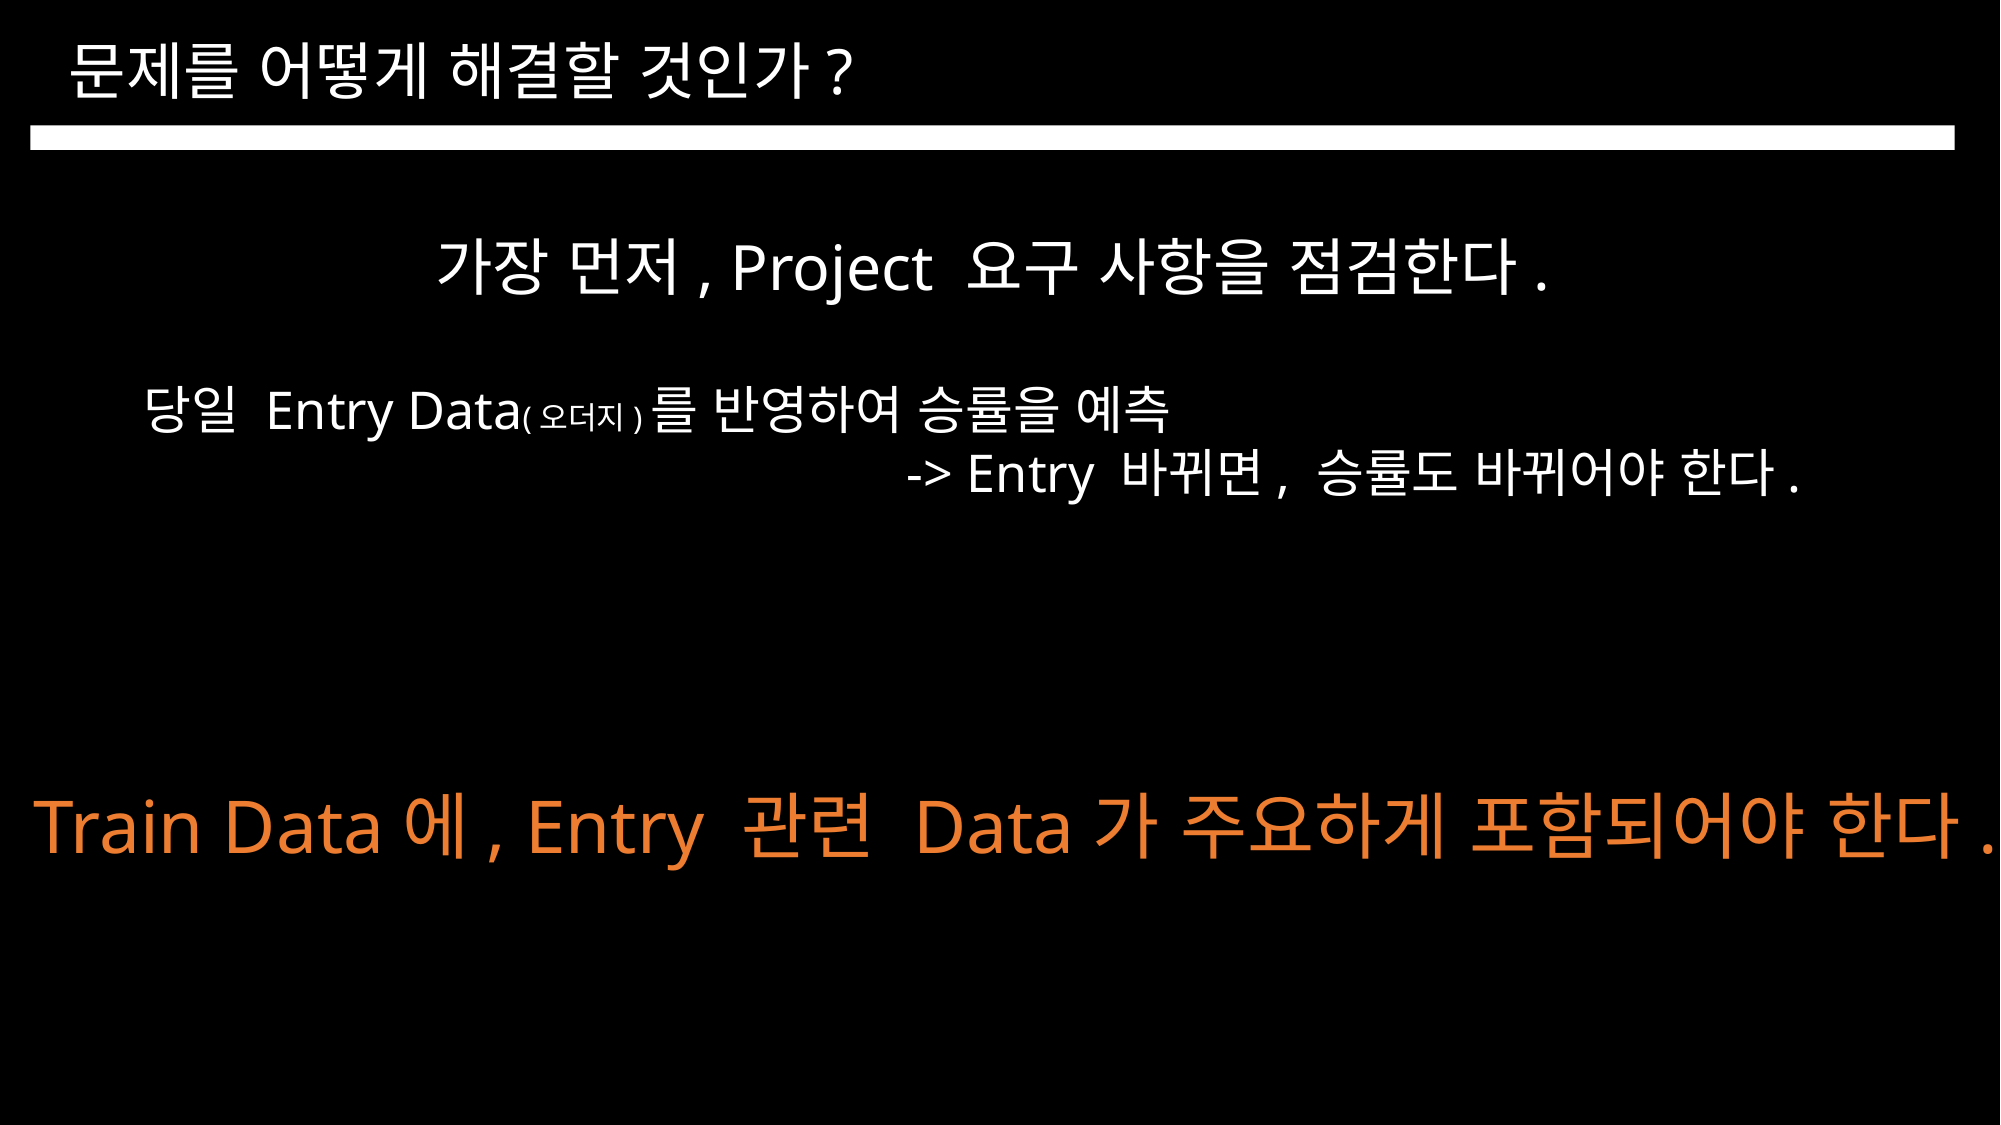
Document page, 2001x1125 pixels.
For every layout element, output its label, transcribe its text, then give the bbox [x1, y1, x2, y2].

text_box 당일 Entry Data(오더지)를 반영하여 승률을 예측 -> Entry 바뀌면, 승률도 바뀌어야 한다. [128, 370, 1817, 510]
text_box Train Data에, Entry 관련 Data가 주요하게 포함되어야 한다. [18, 773, 2000, 876]
text_box 가장 먼저, Project 요구 사항을 점검한다. [420, 220, 1565, 310]
text_box 문제를 어떻게 해결할 것인가? [53, 24, 869, 115]
text_box [29, 124, 1956, 151]
